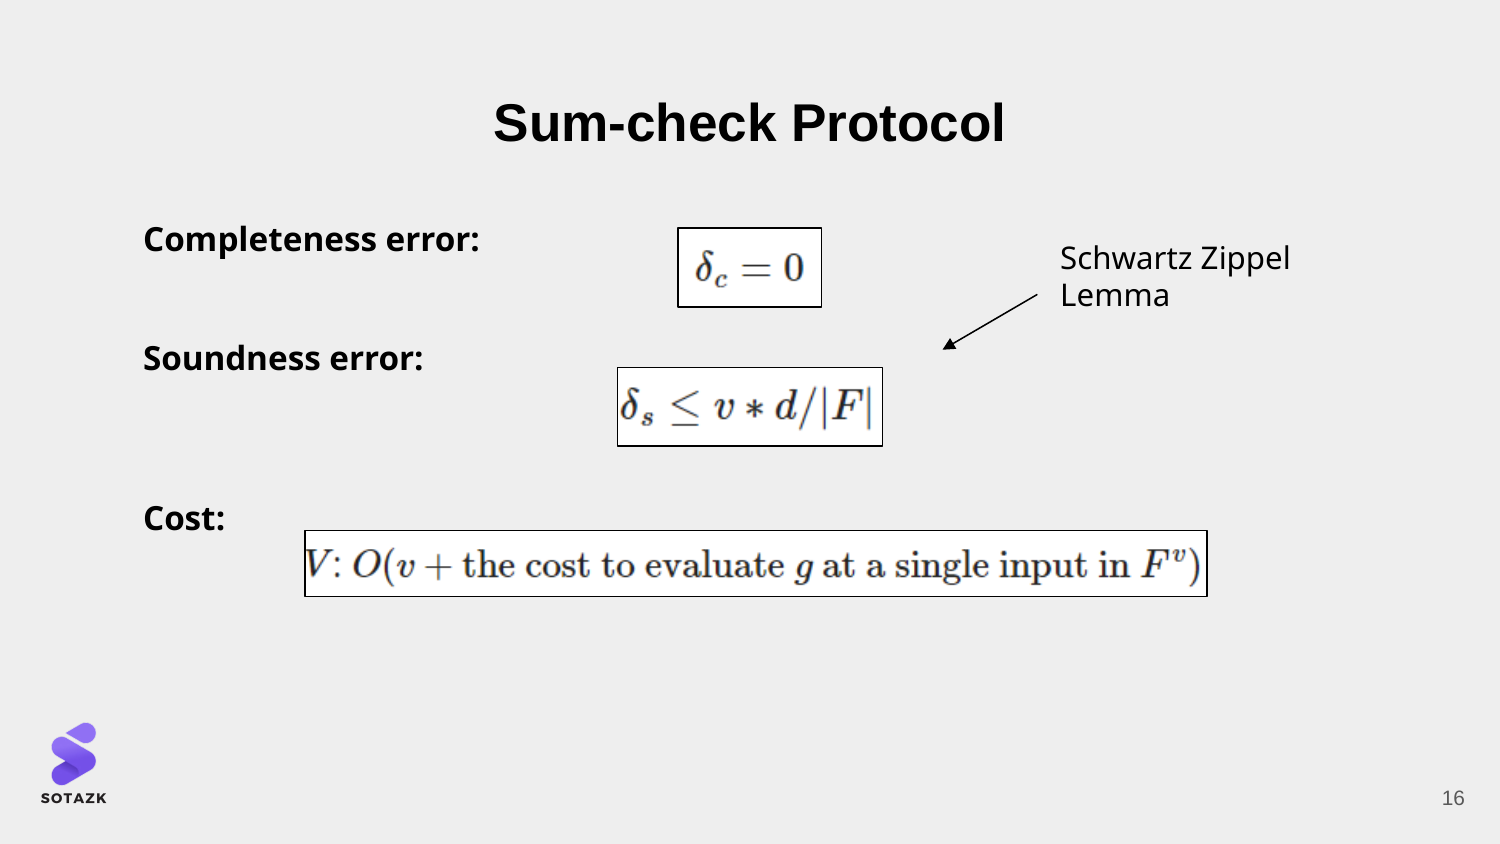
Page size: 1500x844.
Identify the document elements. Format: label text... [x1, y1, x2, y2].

picture [29, 719, 120, 806]
picture [678, 228, 822, 307]
picture [305, 531, 1207, 597]
text_box Schwartz Zippel Lemma [1045, 223, 1324, 321]
title Sum-check Protocol [51, 72, 1449, 167]
slide_number ‹#› [1389, 764, 1480, 830]
text_box Completeness error: Soundness error: Cost: [128, 202, 1373, 725]
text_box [942, 294, 1038, 350]
picture [618, 367, 882, 446]
